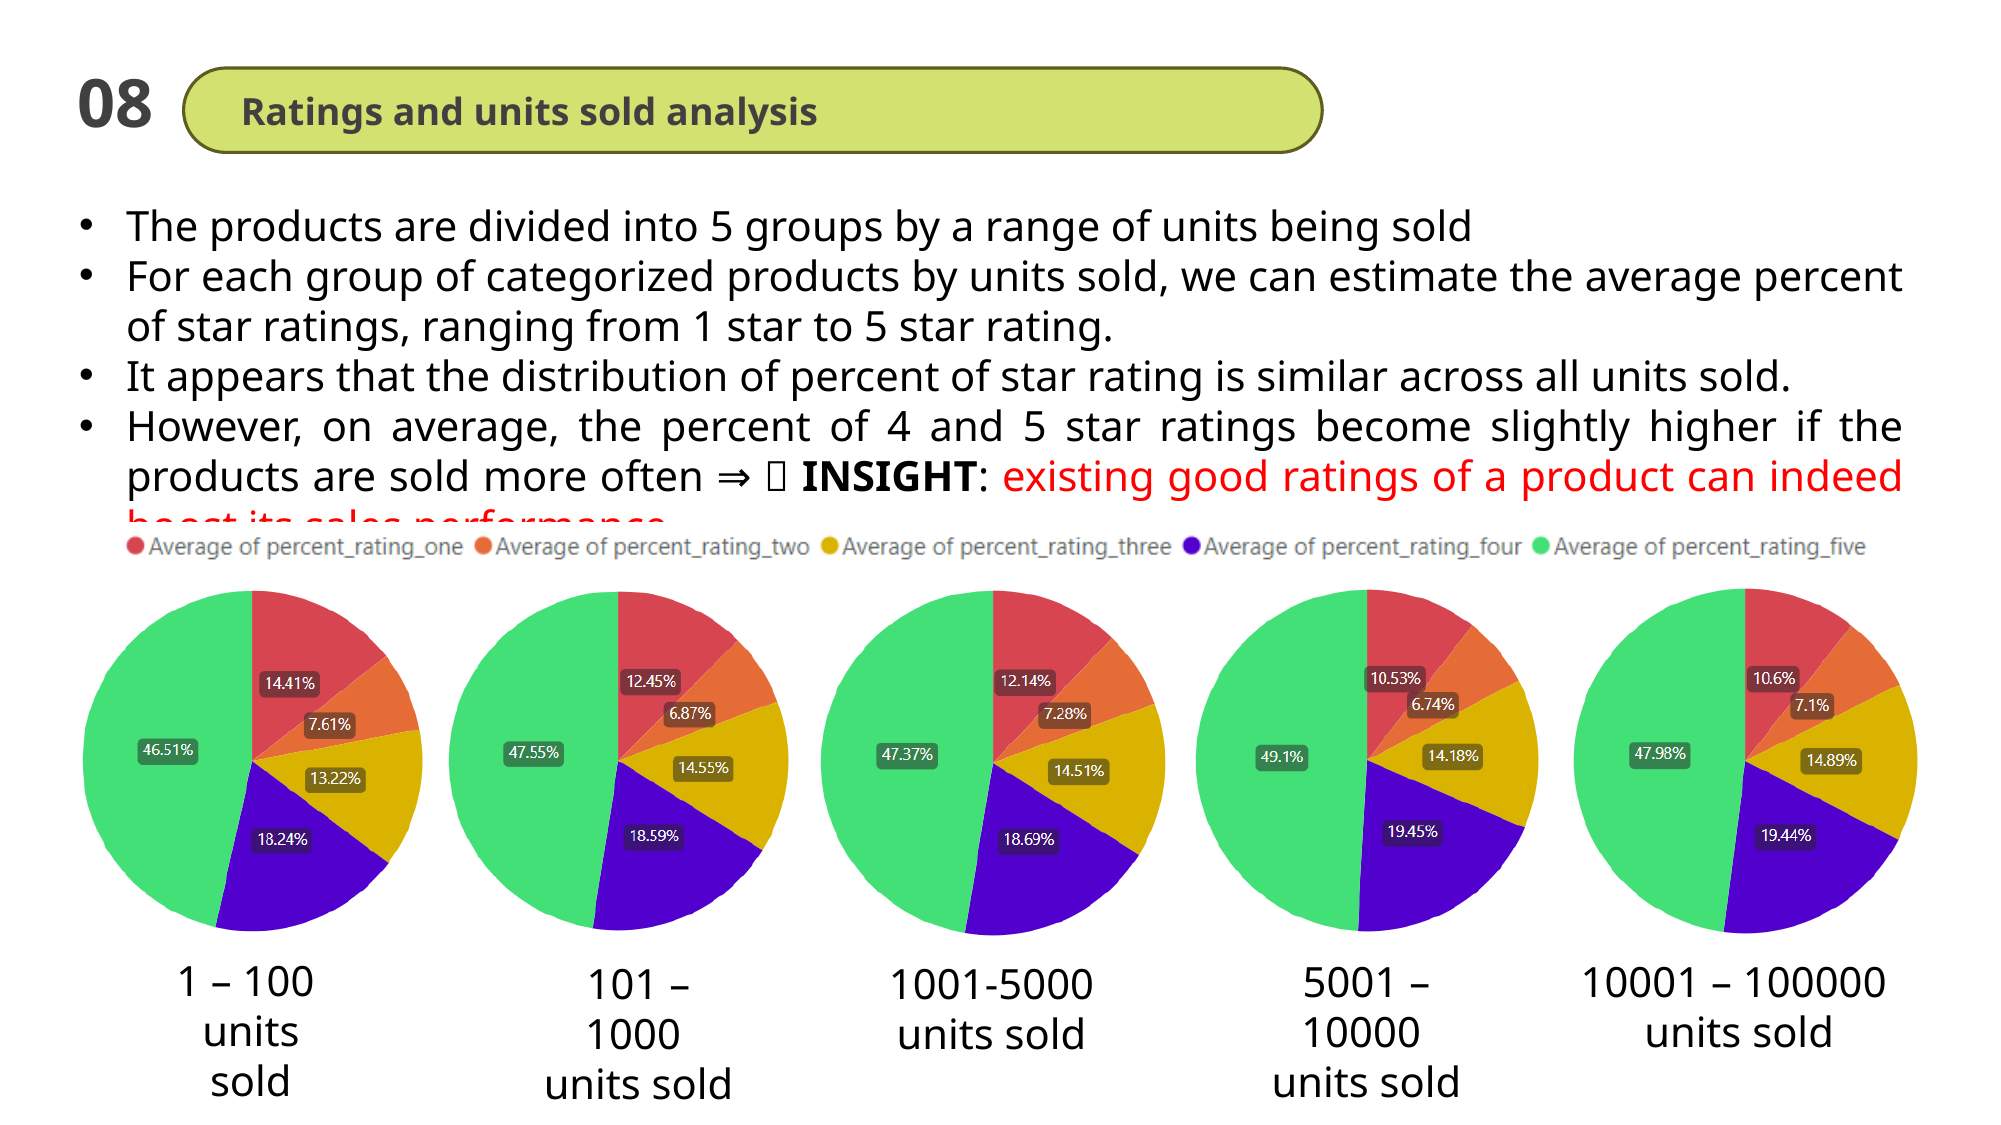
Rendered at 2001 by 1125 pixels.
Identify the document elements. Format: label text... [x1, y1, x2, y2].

text_box 1 – 100 units sold [143, 946, 359, 1112]
text_box 5001 – 10000 units sold [1224, 948, 1509, 1114]
picture [77, 589, 425, 936]
picture [818, 588, 1166, 936]
picture [1192, 586, 1541, 936]
picture [1571, 585, 1920, 936]
text_box Ratings and units sold analysis [181, 66, 1324, 154]
text_box The products are divided into 5 groups by a range of units being sold For each group of categorized products by units sold, we can estimate the average percent of star ratings, ranging from 1 star to 5 star rating. It appears that the distribution of percent of star rating is similar across all units sold. However, on average, the percent of 4 and 5 star ratings become slightly higher if the products are sold more often ⇒ 💡 INSIGHT: existing good ratings of a product can indeed boost its sales performance [64, 192, 1919, 558]
text_box 1001-5000 units sold [872, 950, 1112, 1066]
picture [440, 588, 791, 936]
picture [121, 522, 1879, 570]
text_box 101 – 1000 units sold [519, 950, 758, 1116]
text_box 10001 – 100000 units sold [1559, 948, 1919, 1064]
text_box 08 [48, 53, 184, 149]
